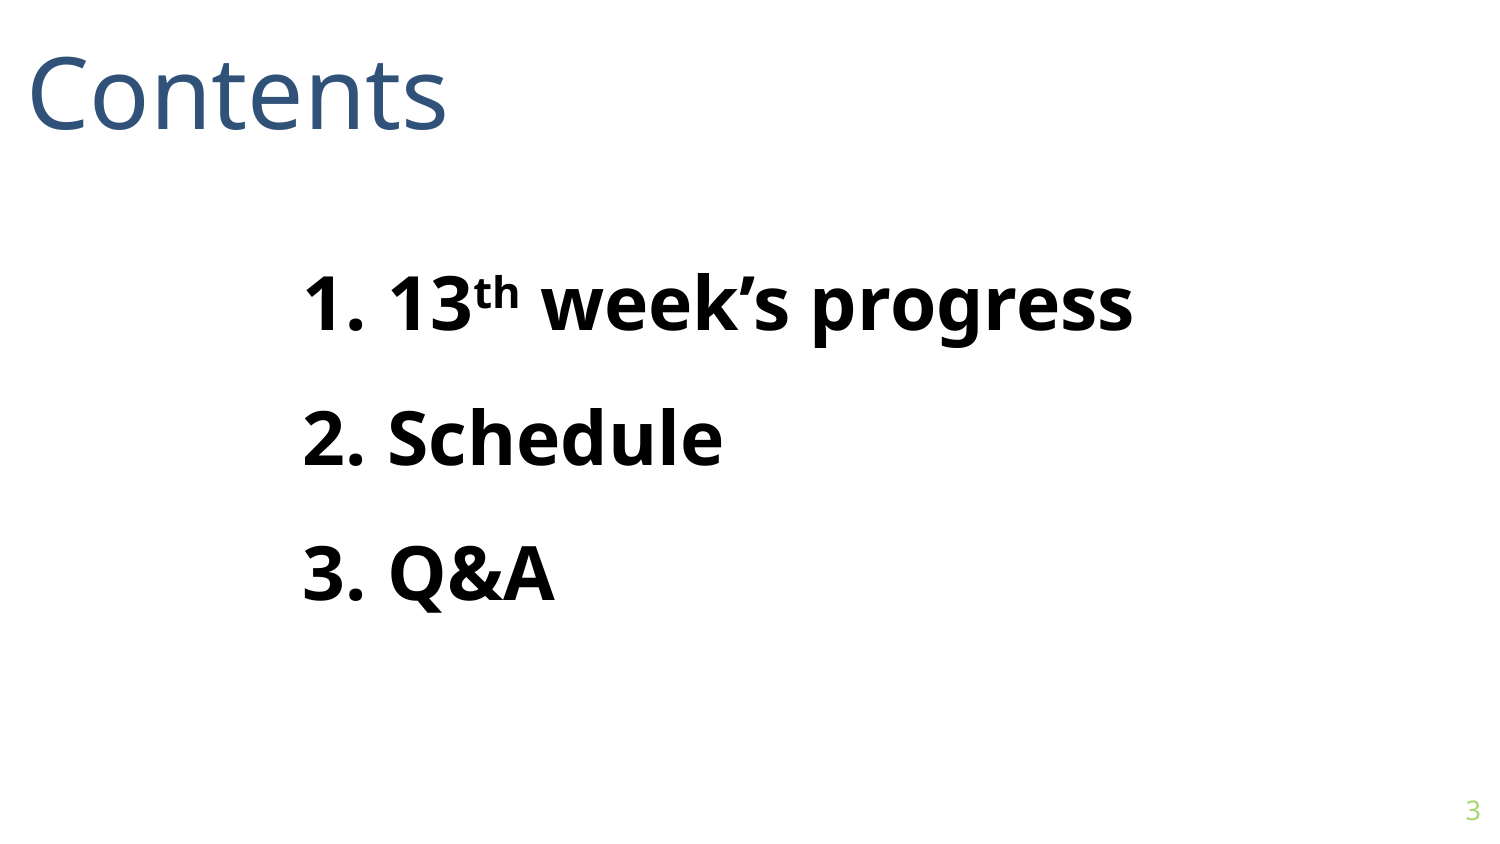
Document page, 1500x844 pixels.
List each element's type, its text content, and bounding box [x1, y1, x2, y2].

text_box Contents [26, 8, 1060, 150]
slide_number 3 [1391, 779, 1482, 844]
text_box 13th week’s progress Schedule Q&A [288, 203, 1212, 641]
